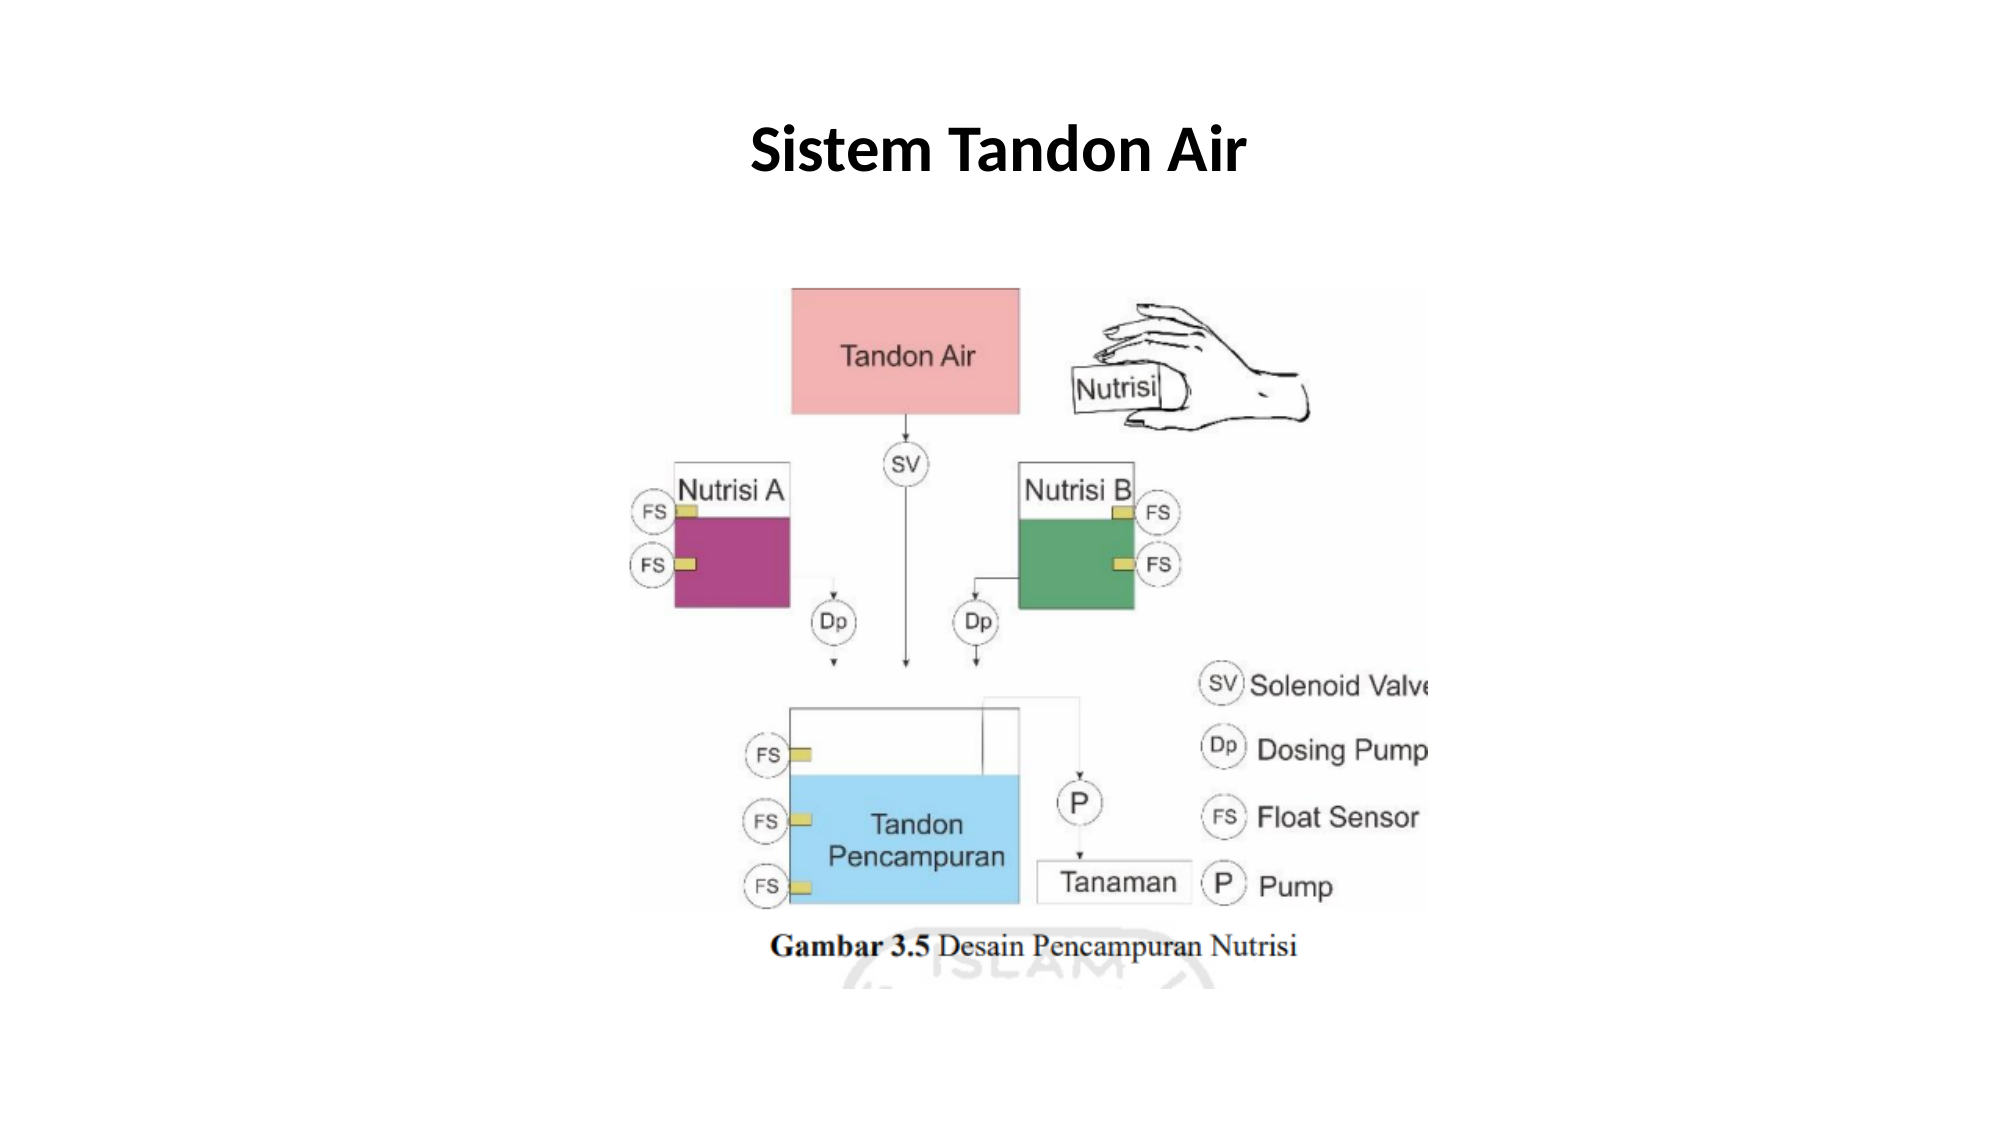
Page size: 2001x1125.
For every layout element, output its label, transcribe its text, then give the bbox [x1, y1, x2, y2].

text_box Sistem Tandon Air [735, 97, 1265, 193]
picture [572, 193, 1428, 989]
